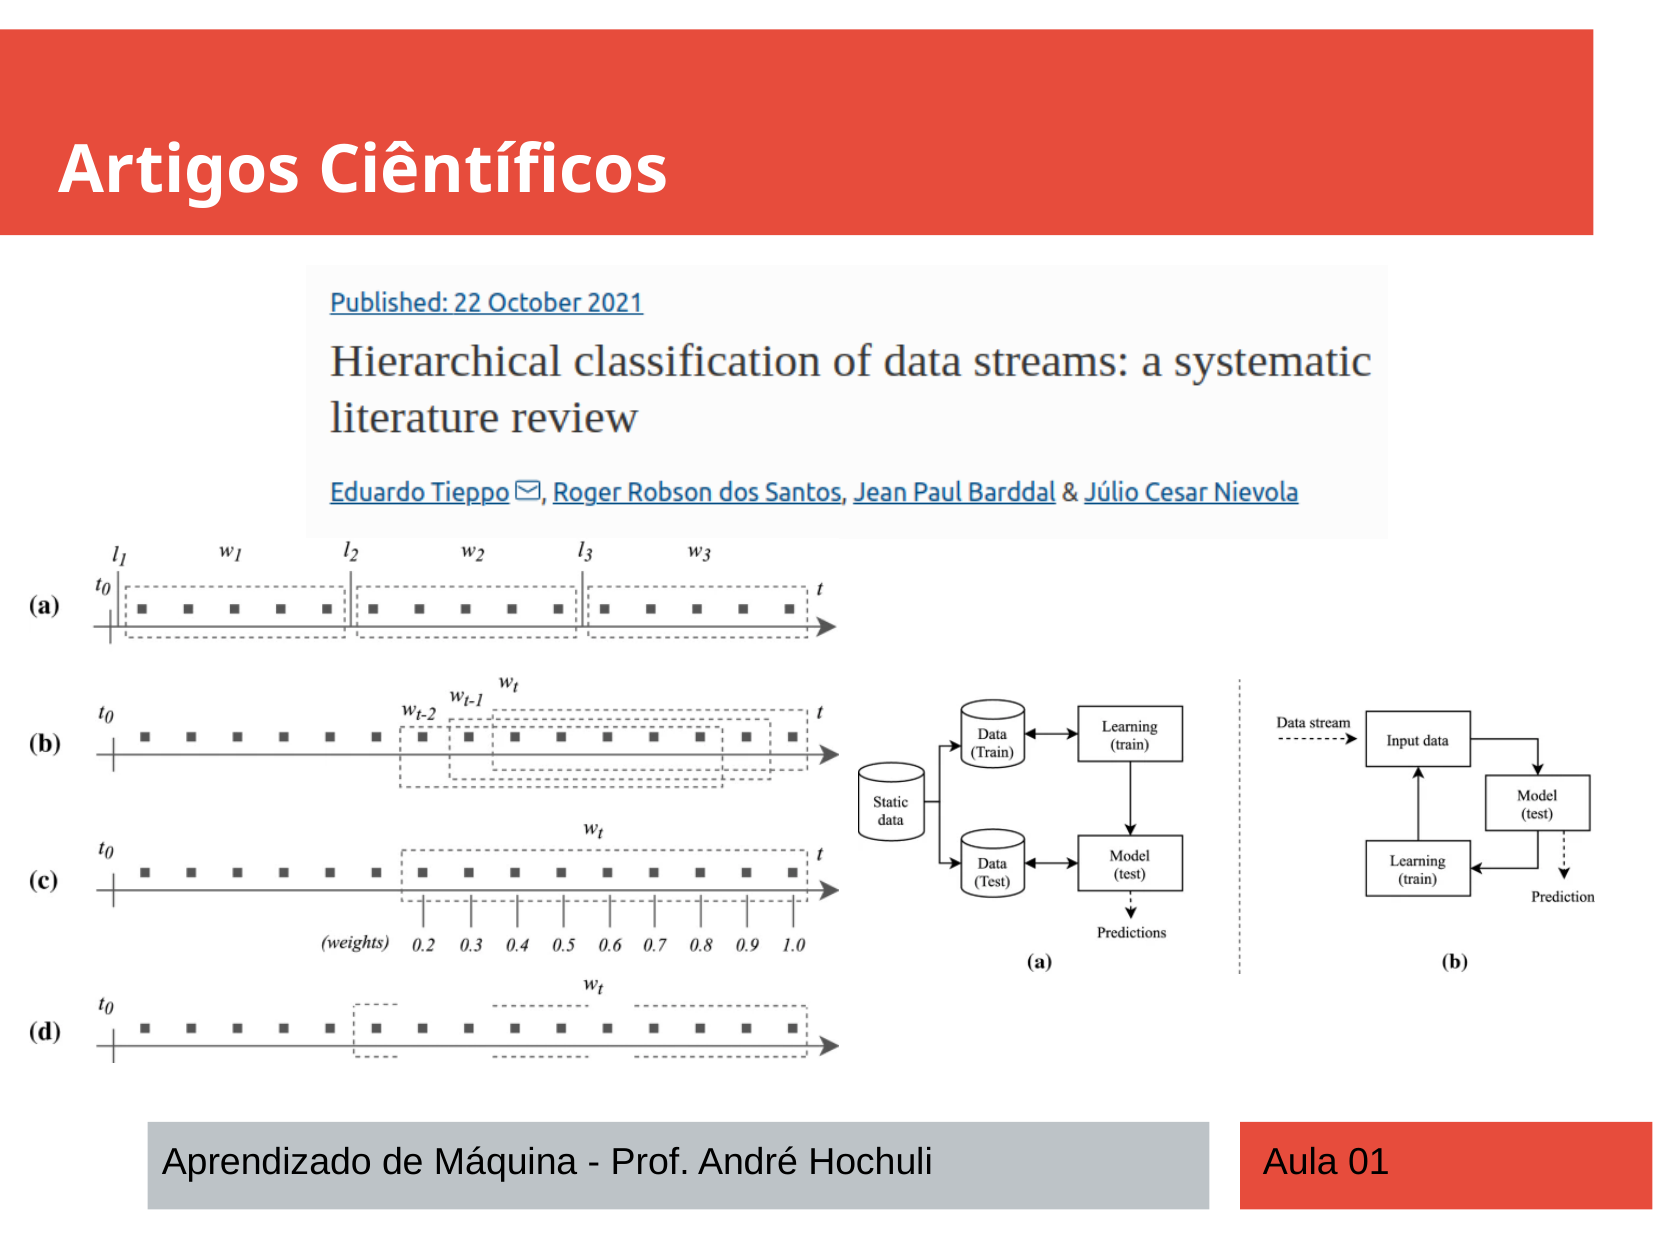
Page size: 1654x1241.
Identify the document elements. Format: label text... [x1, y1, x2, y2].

text_box Aula 01 [1248, 1129, 1622, 1189]
text_box Aprendizado de Máquina - Prof. André Hochuli [147, 1129, 1204, 1189]
picture [858, 678, 1595, 975]
text_box [58, 324, 1564, 1092]
text_box Artigos Ciêntíficos [58, 58, 1594, 206]
picture [29, 265, 1388, 1063]
